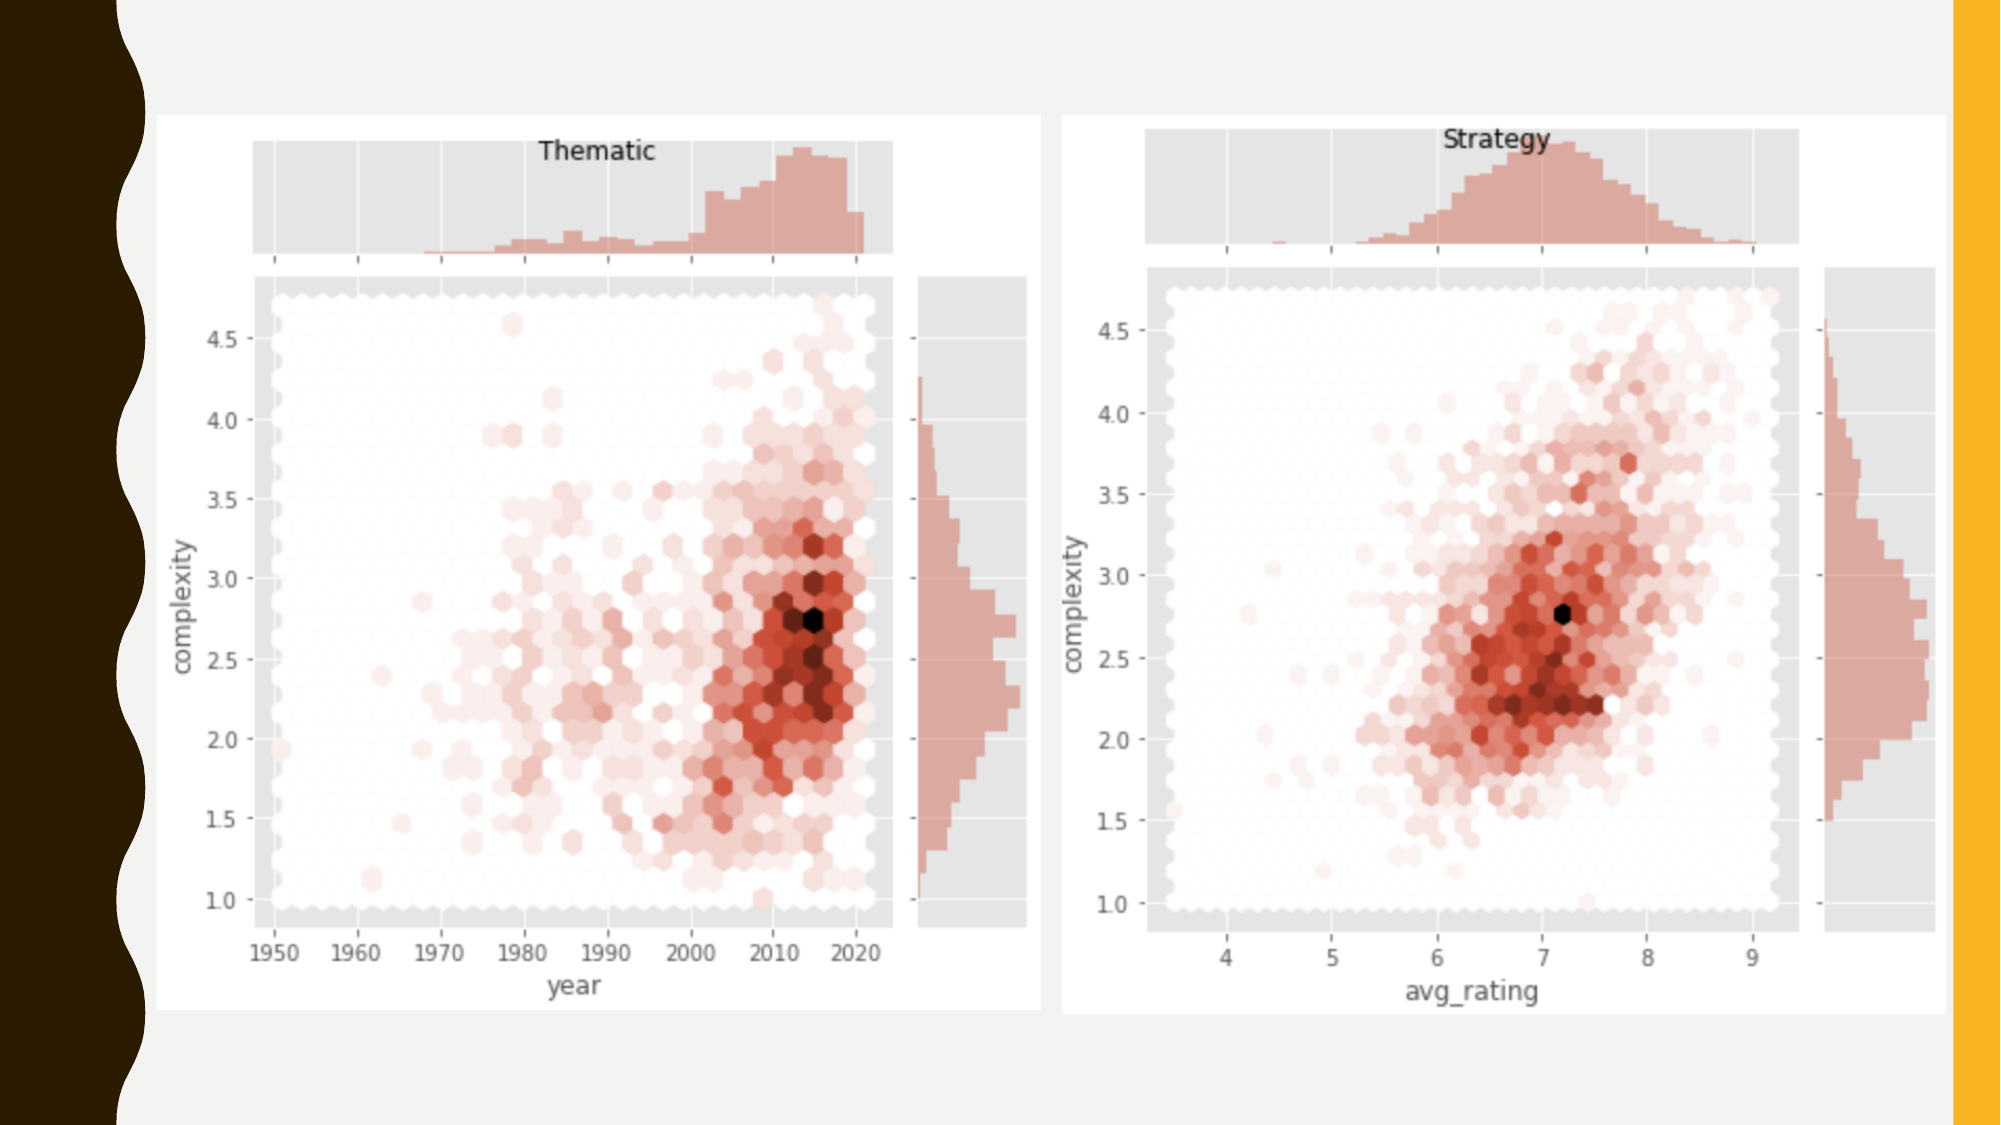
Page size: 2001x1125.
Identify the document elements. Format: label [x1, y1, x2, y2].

picture [1062, 115, 1946, 1014]
picture [157, 115, 1041, 1010]
